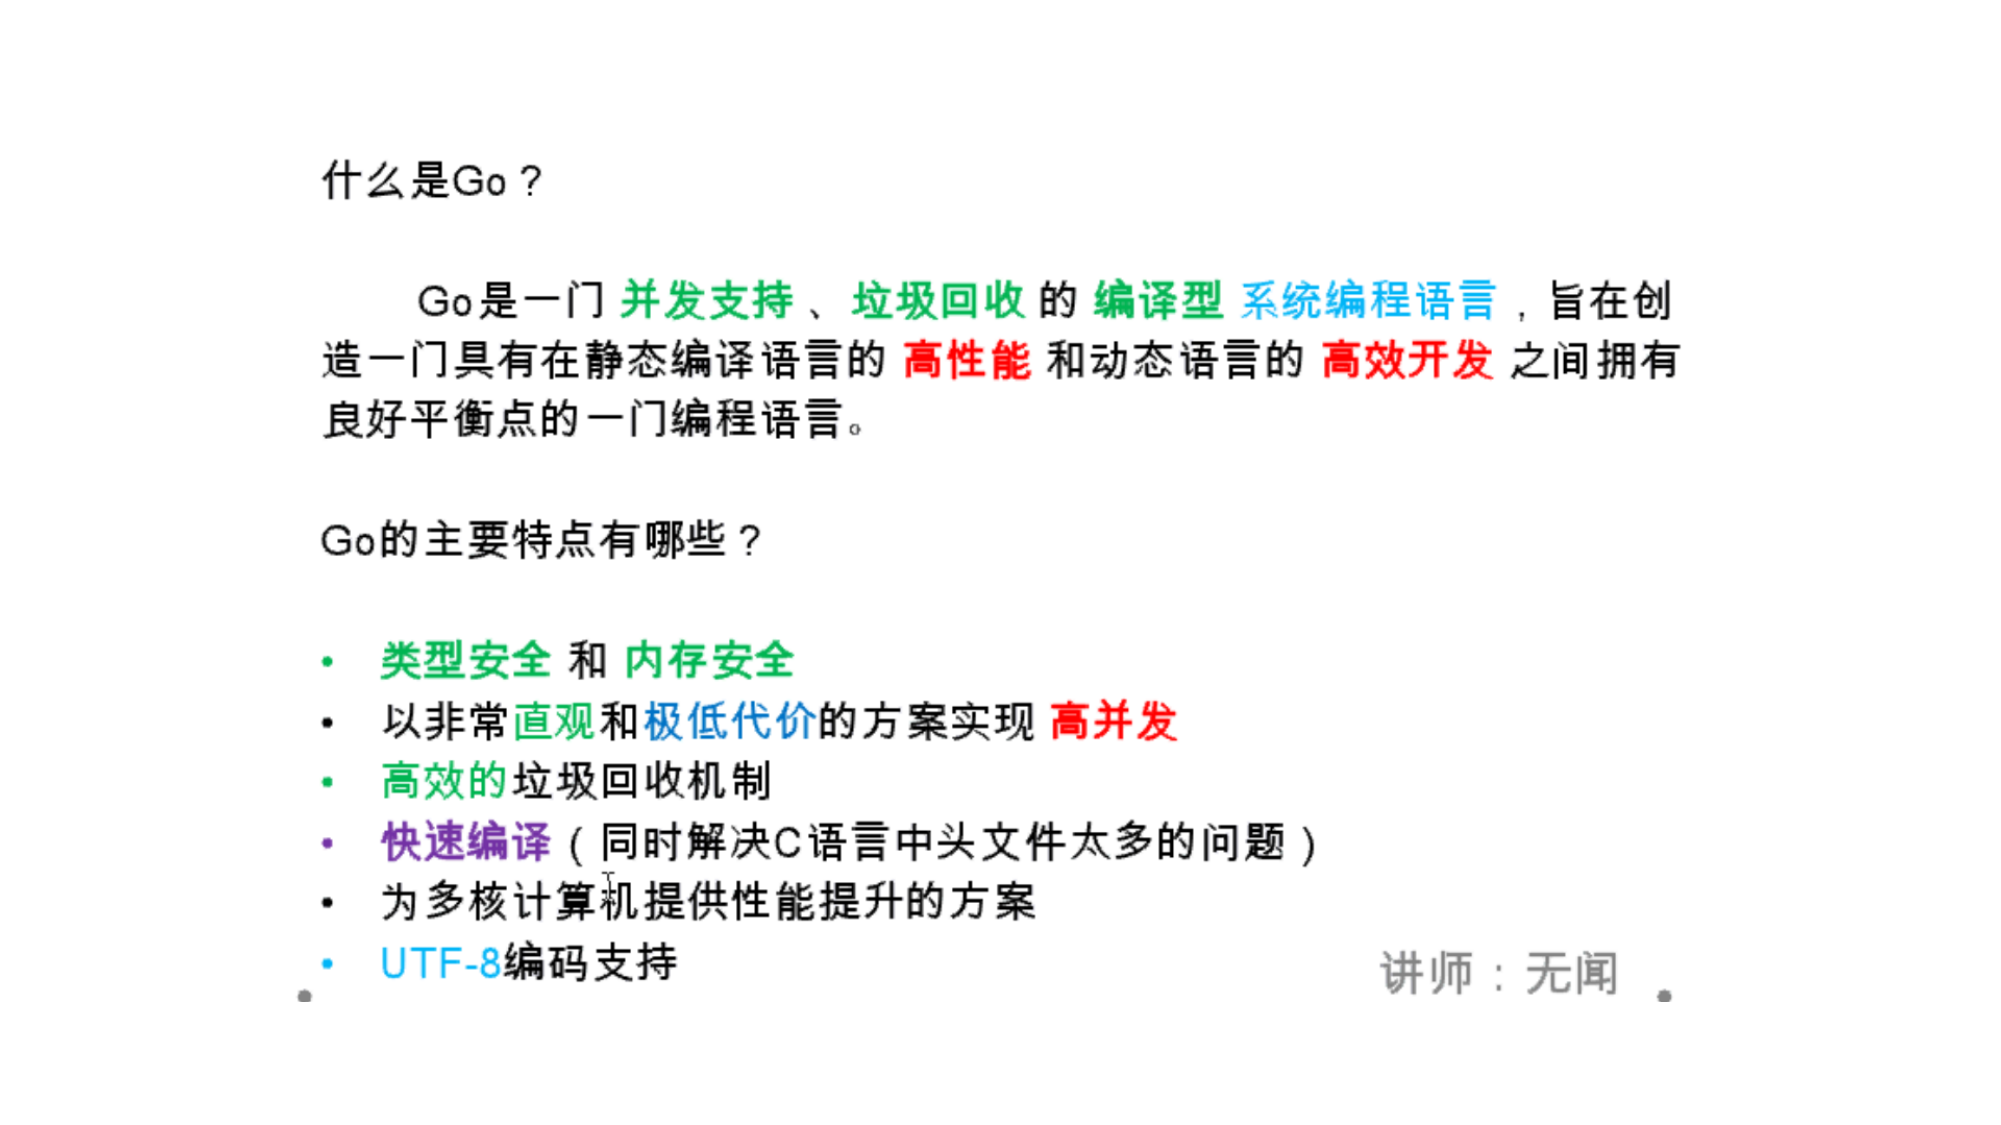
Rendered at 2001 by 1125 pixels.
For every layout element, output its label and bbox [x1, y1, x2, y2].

picture [285, 122, 1715, 1003]
